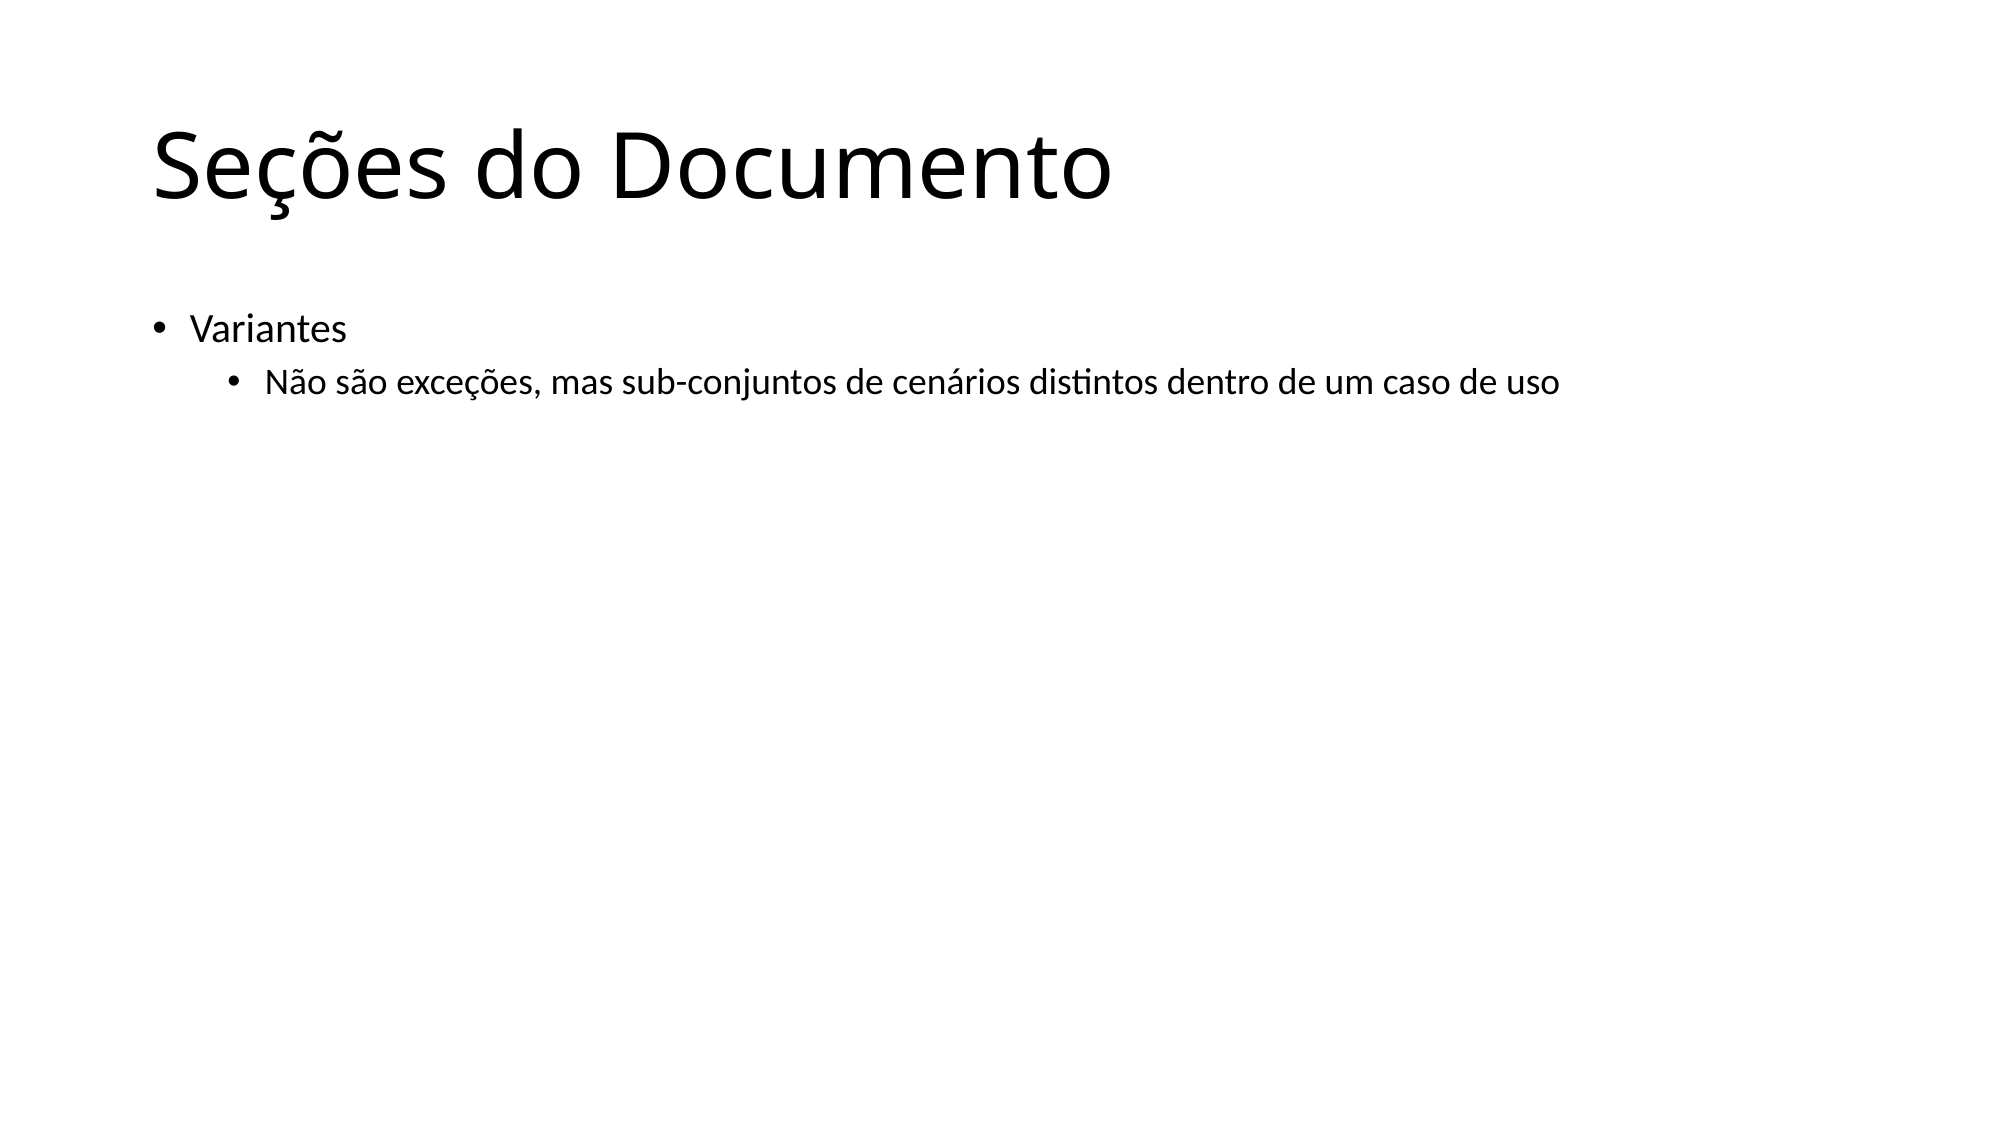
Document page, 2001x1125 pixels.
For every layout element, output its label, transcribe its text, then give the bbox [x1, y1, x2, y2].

list Variantes Não são exceções, mas sub-conjuntos de cenários distintos dentro de um caso de uso [137, 299, 1863, 1014]
title Seções do Documento [137, 59, 1863, 278]
